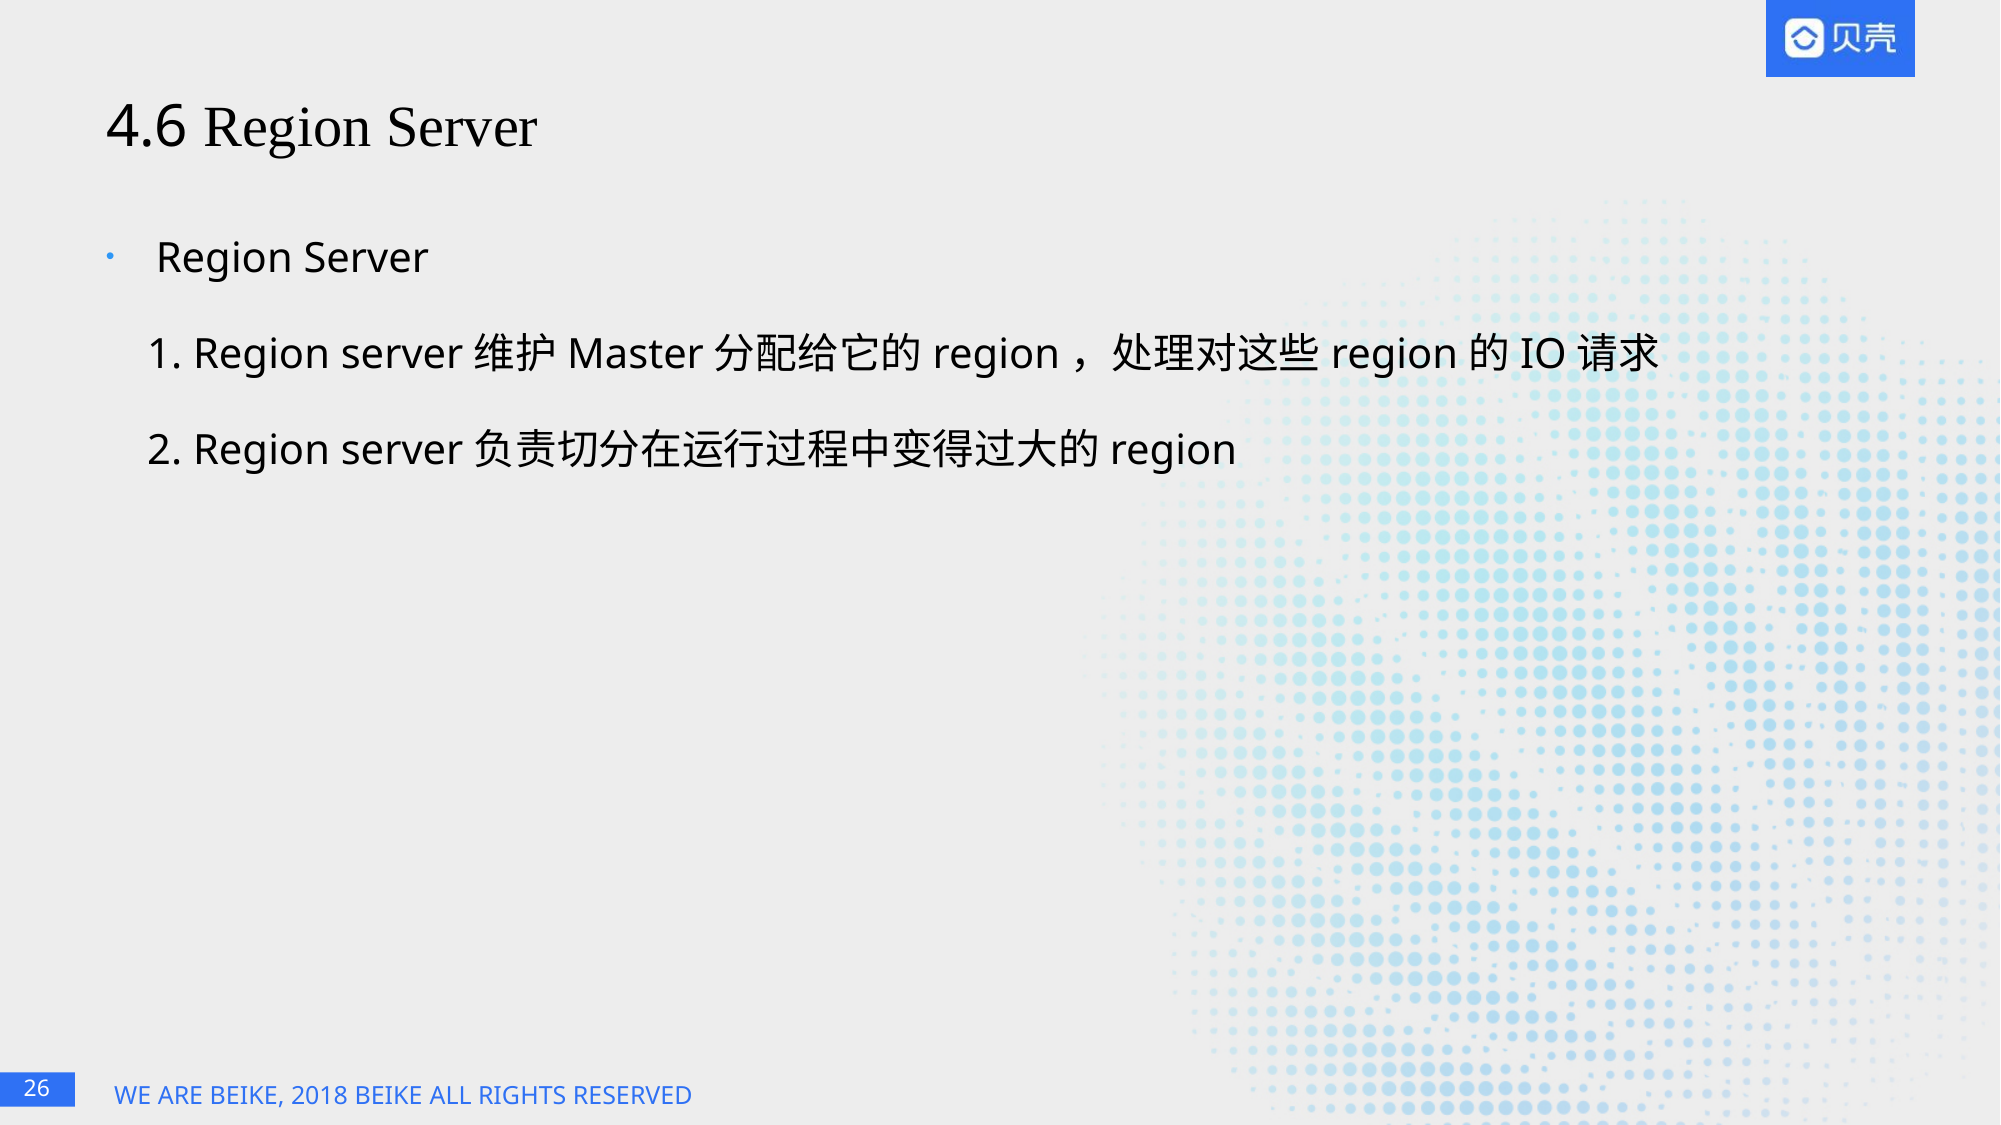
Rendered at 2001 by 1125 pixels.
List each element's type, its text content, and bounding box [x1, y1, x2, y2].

title 4.6 Region Server [91, 59, 1816, 167]
picture [0, 0, 2000, 1125]
list Region Server 1. Region server维护Master分配给它的region，处理对这些region的IO请求 2. Region server负责切分在运行过程中变得过大的region [91, 213, 1845, 1104]
